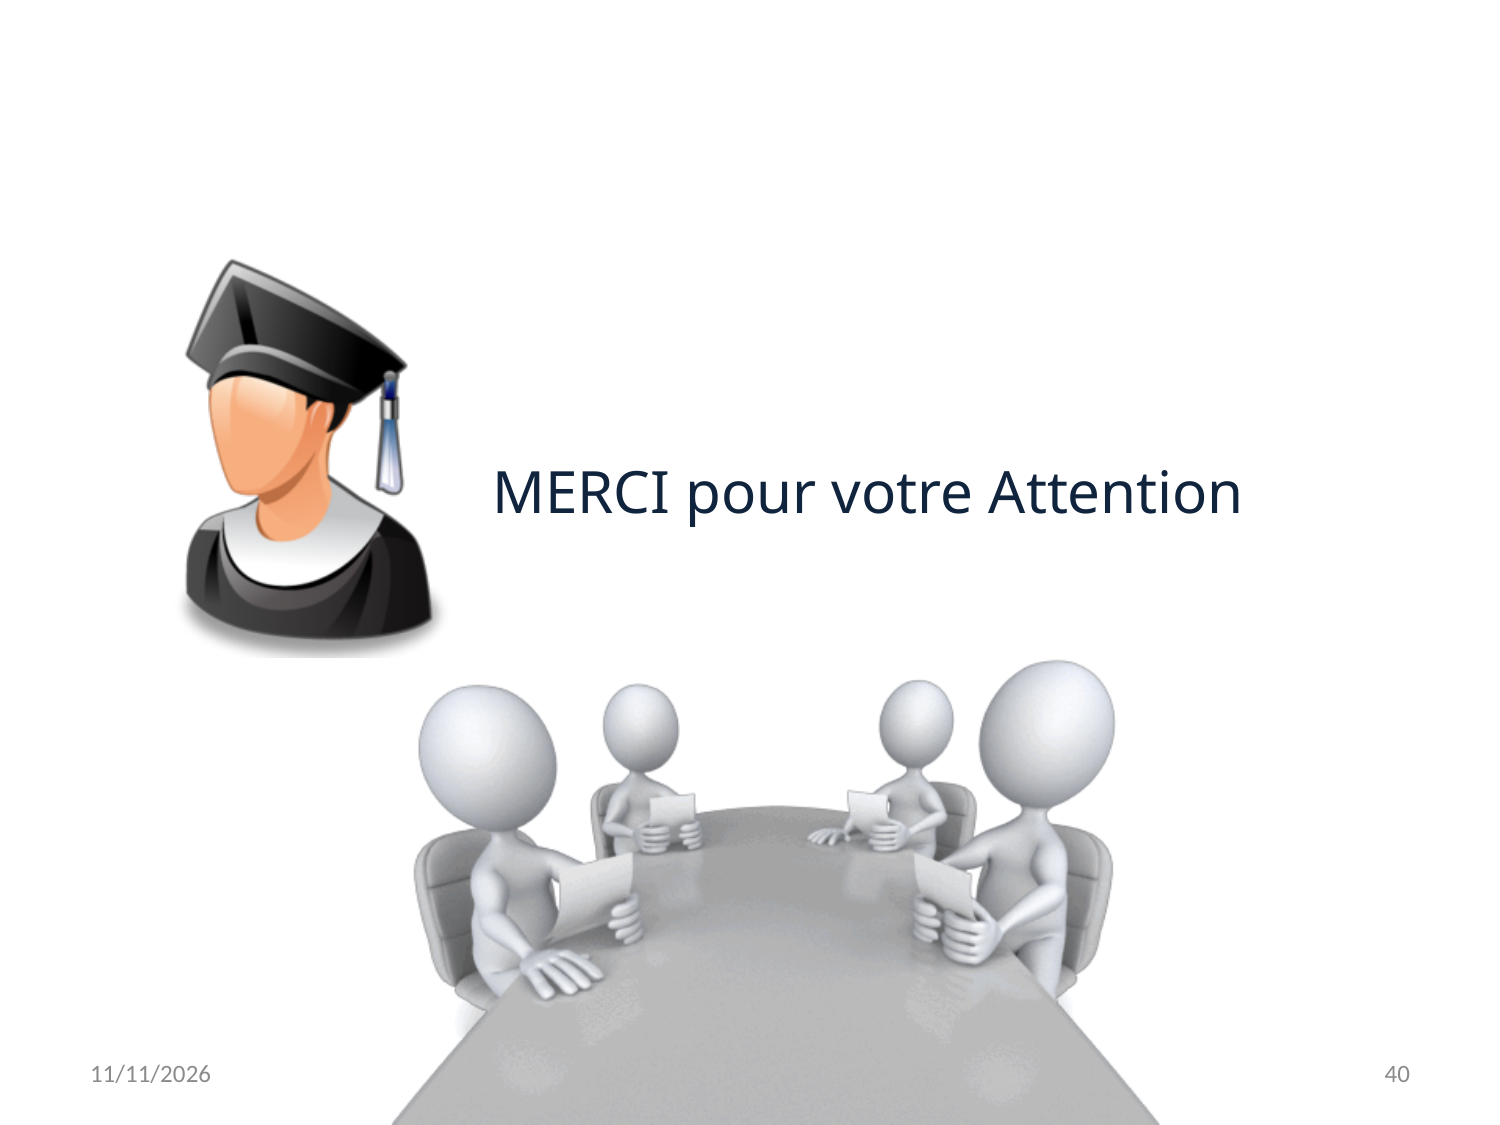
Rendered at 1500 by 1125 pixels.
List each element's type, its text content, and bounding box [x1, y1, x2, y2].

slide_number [75, 1042, 381, 1103]
slide_number 40 [1173, 1042, 1425, 1103]
picture [93, 257, 1169, 1125]
text_box MERCI pour votre Attention [498, 447, 1259, 533]
